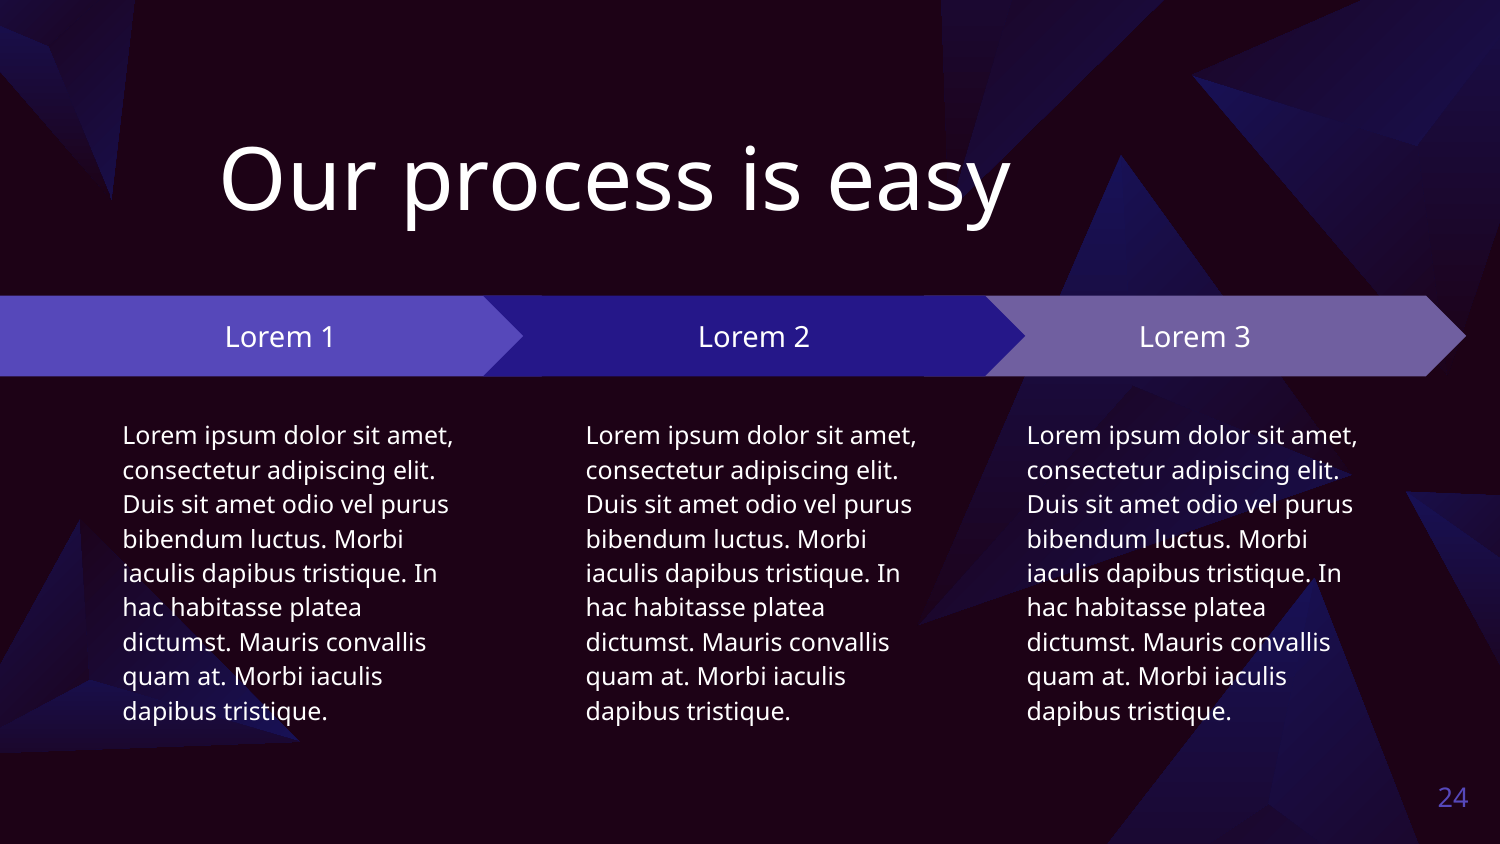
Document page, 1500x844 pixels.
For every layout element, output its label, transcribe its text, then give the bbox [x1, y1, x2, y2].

title Our process is easy [218, 132, 1282, 230]
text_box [482, 295, 1026, 717]
slide_number 24 [1402, 766, 1469, 832]
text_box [0, 295, 481, 717]
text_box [1026, 295, 1467, 717]
